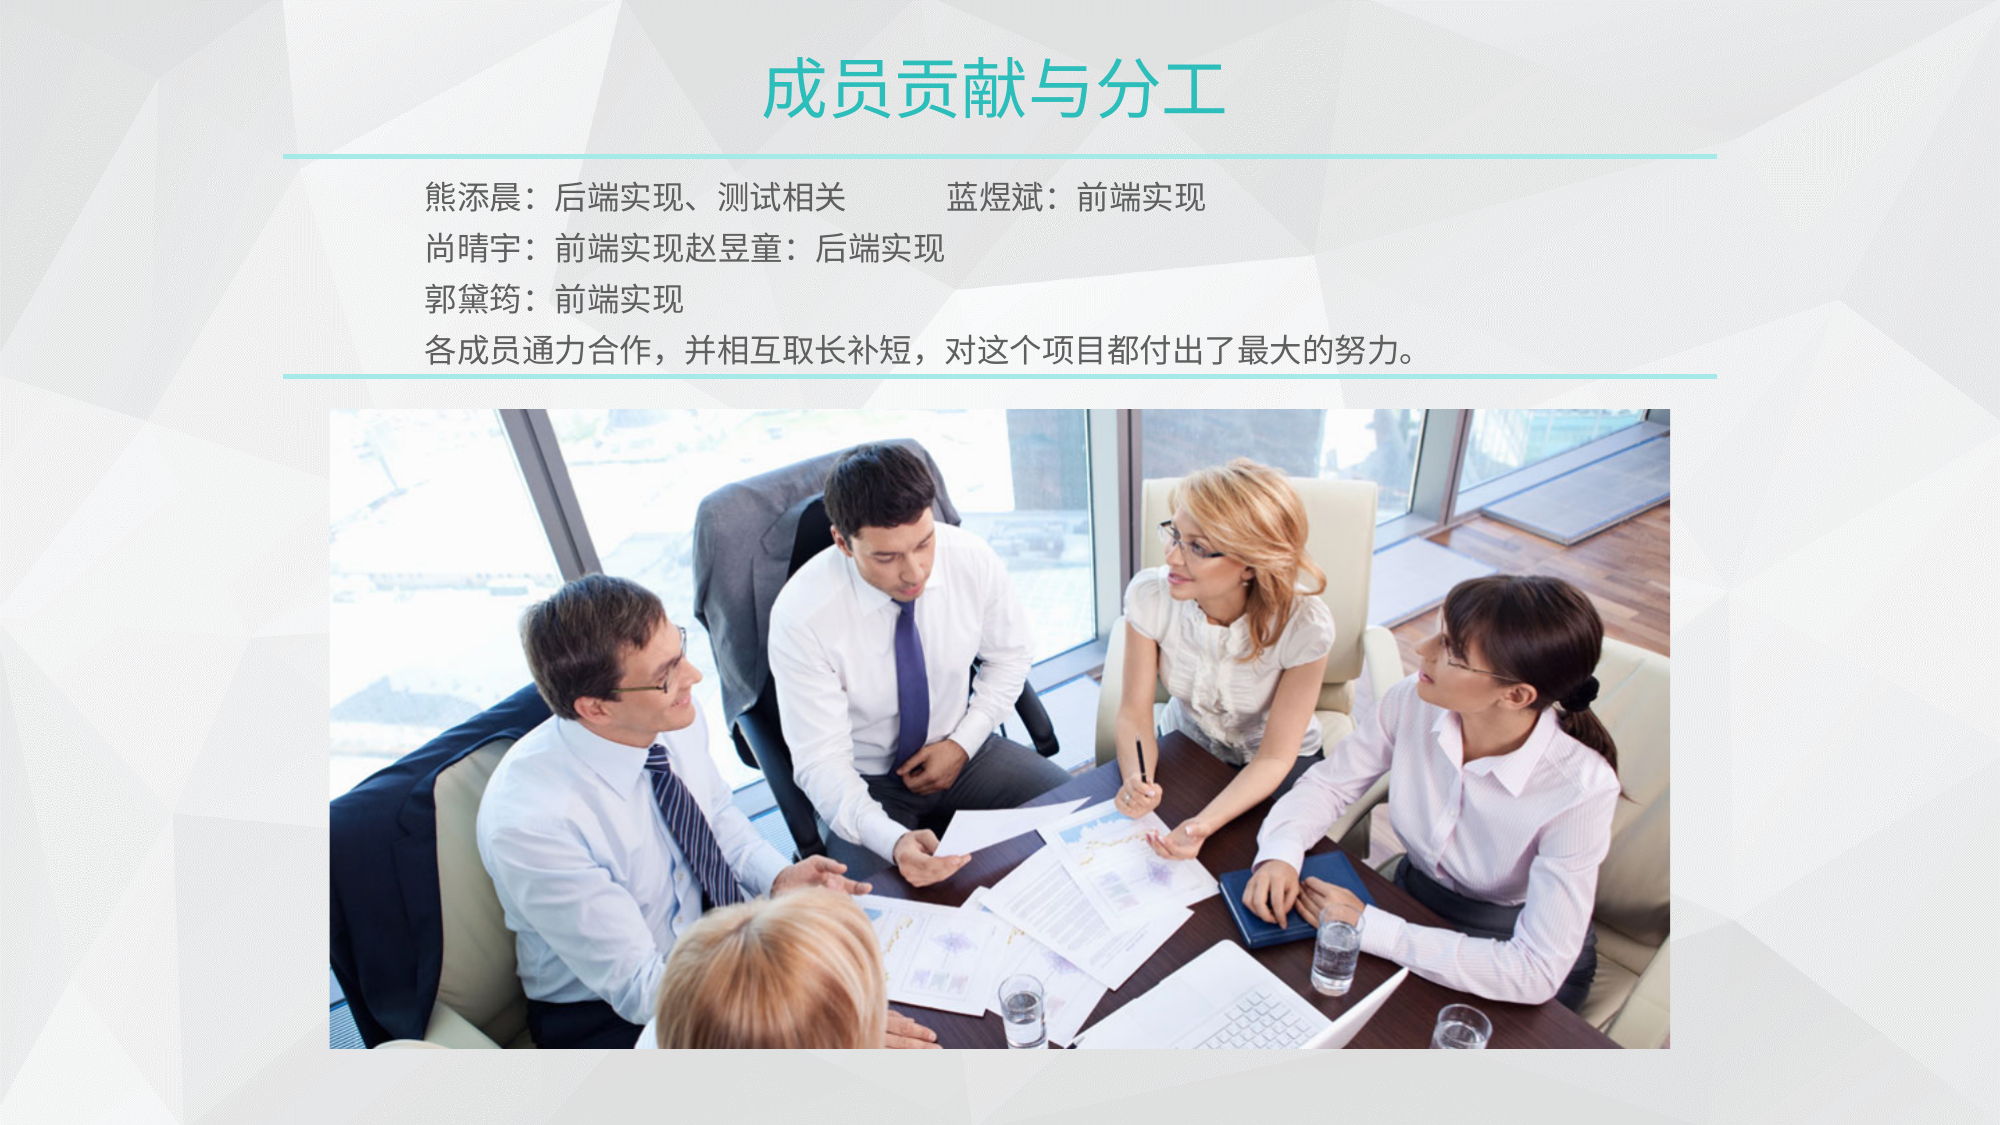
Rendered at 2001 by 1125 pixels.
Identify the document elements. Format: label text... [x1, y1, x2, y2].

picture [0, 0, 2000, 1125]
title 成员贡献与分工 [277, 49, 1713, 156]
list 熊添晨：后端实现、测试相关 蓝煜斌：前端实现 尚晴宇：前端实现 赵昱童：后端实现 郭黛筠：前端实现 各成员通力合作，并相互取长补短，对这个项目都付出了最大的努力。 [279, 157, 1717, 377]
